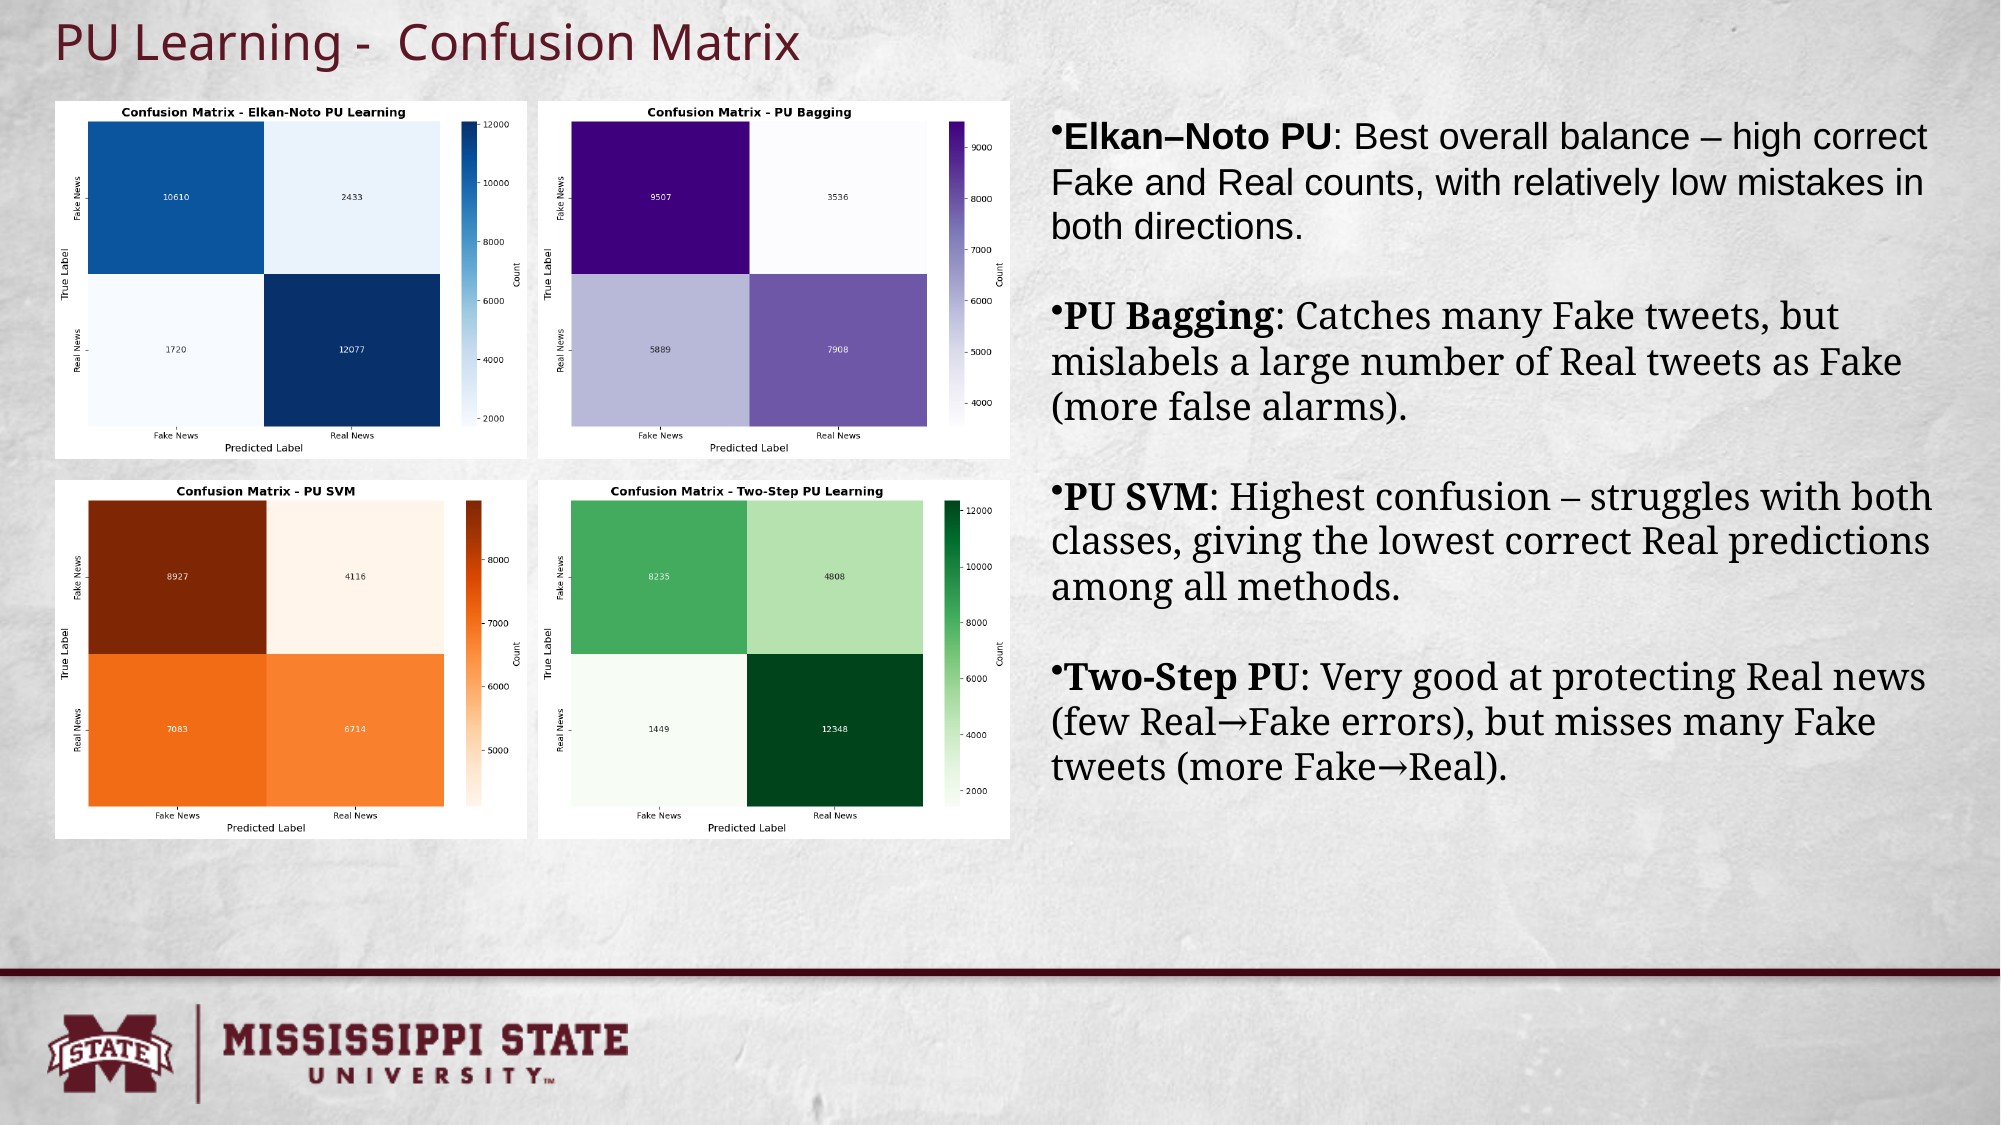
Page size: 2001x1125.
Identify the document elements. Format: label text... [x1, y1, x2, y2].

picture [55, 480, 527, 839]
picture [55, 101, 527, 460]
picture [538, 480, 1010, 839]
title PU Learning - Confusion Matrix [33, 0, 836, 80]
picture [538, 101, 1010, 460]
list Elkan–Noto PU: Best overall balance – high correct Fake and Real counts, with relatively low mistakes in both directions. PU Bagging: Catches many Fake tweets, but mislabels a large number of Real tweets as Fake (more false alarms). PU SVM: Highest confusion – struggles with both classes, giving the lowest correct Real predictions among all methods. Two-Step PU: Very good at protecting Real news (few Real→Fake errors), but misses many Fake tweets (more Fake→Real). [1035, 104, 1988, 795]
picture [47, 1004, 628, 1104]
